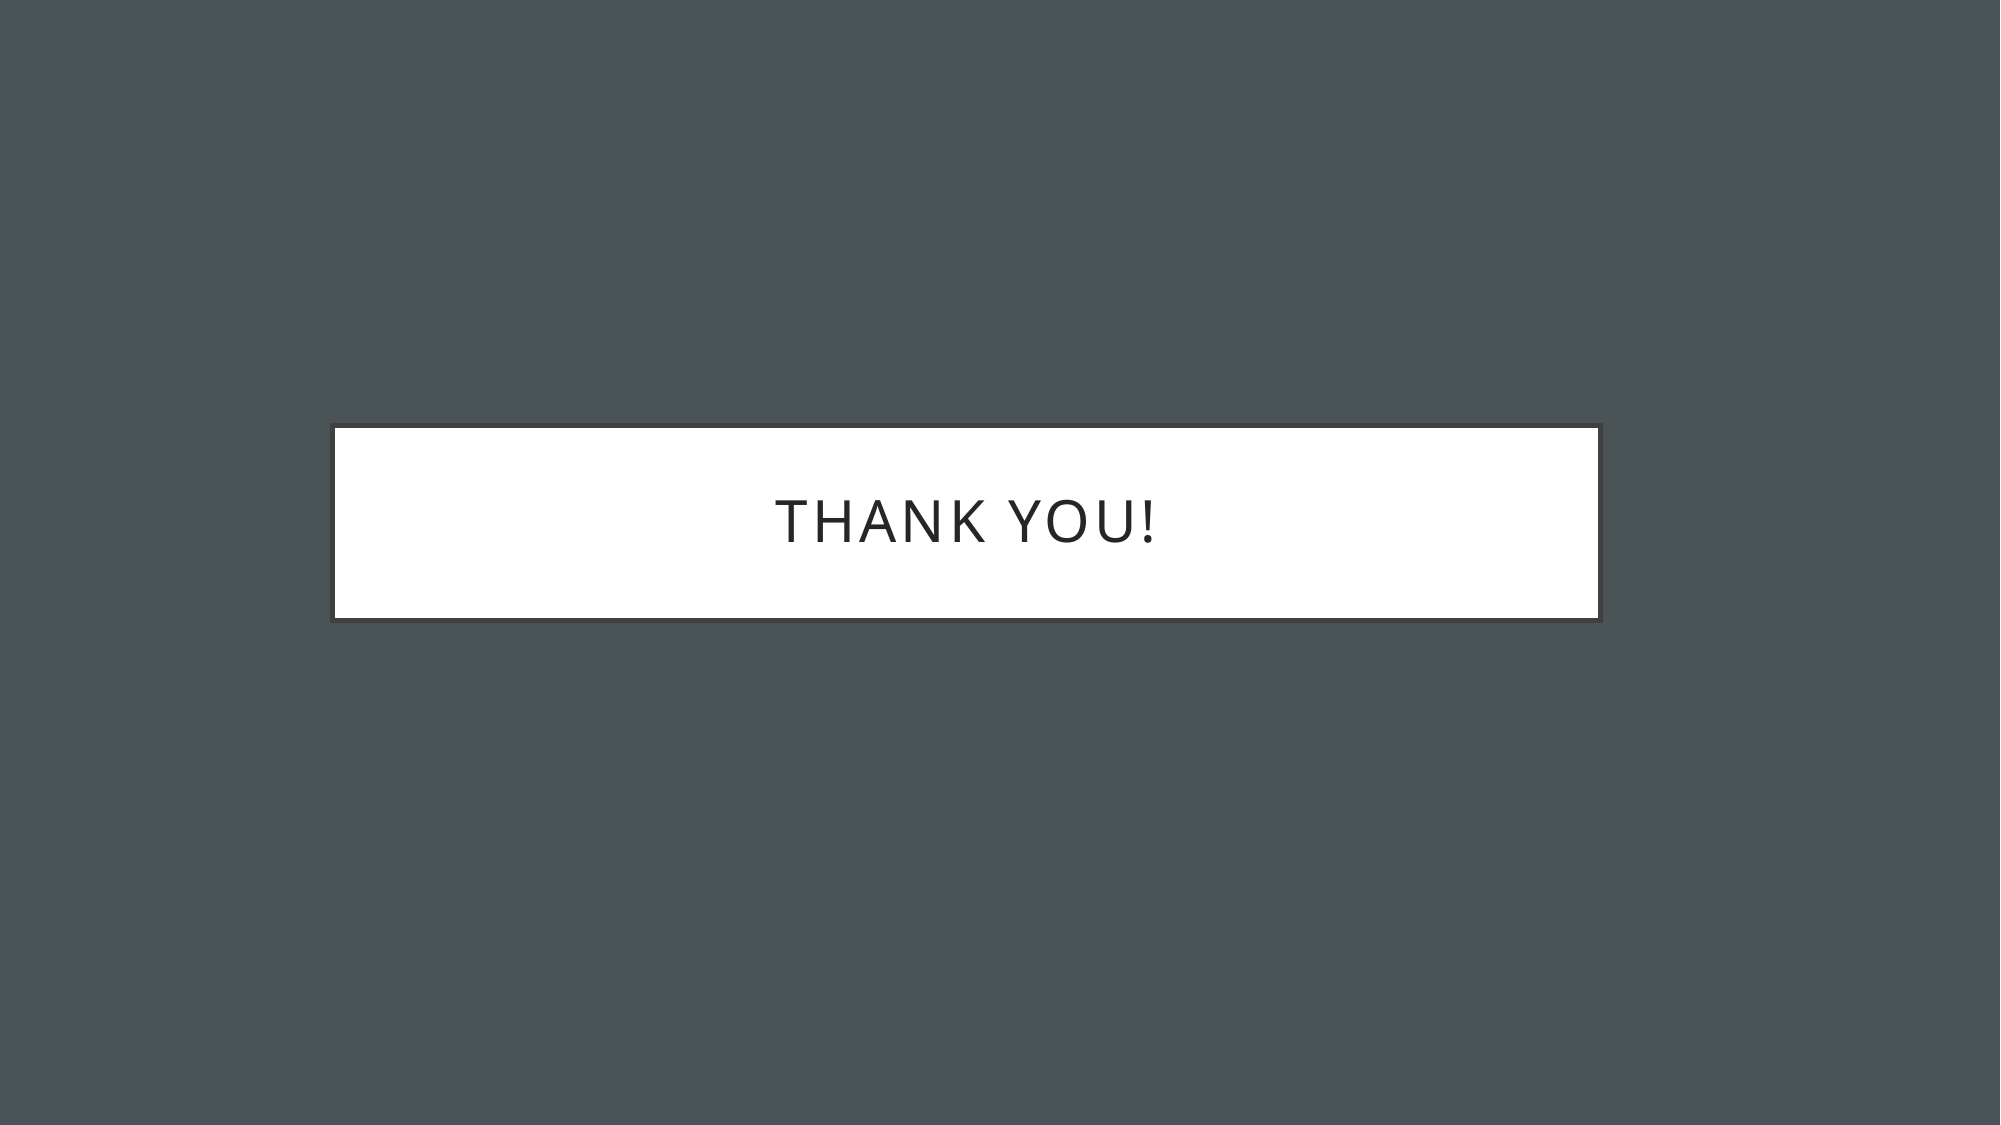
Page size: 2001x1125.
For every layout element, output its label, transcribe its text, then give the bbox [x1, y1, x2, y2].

title Thank You! [330, 423, 1603, 623]
